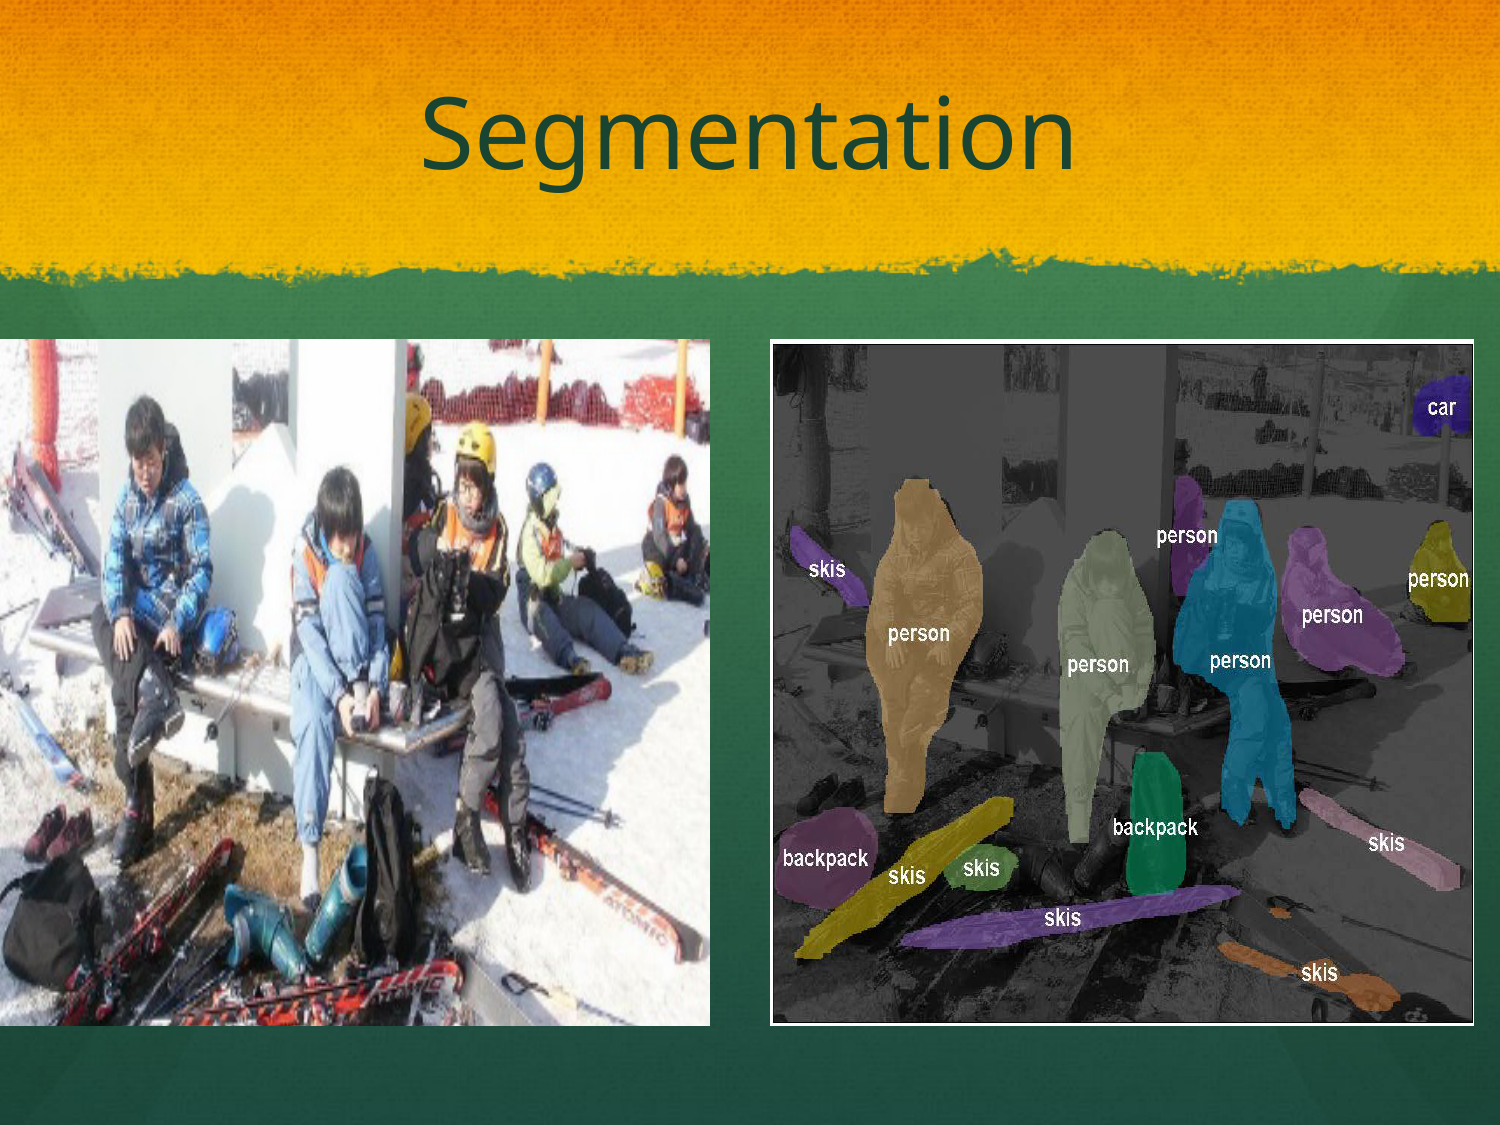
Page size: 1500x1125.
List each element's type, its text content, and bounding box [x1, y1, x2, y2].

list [0, 339, 711, 1027]
picture [0, 0, 1500, 1125]
title Segmentation [125, 13, 1375, 246]
